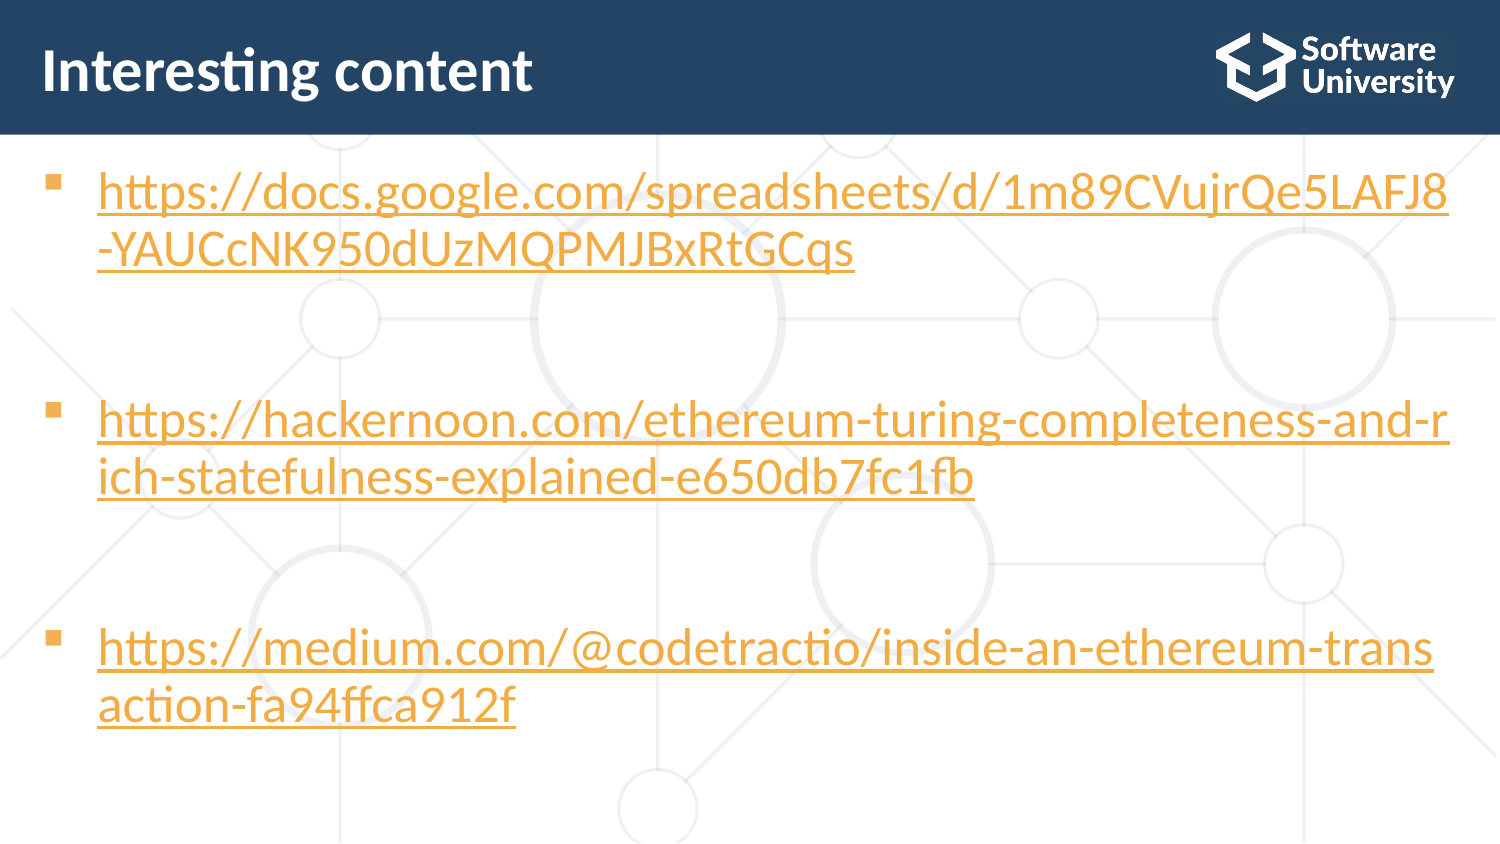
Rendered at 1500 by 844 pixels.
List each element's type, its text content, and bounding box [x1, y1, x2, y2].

title Interesting content [23, 12, 1193, 121]
list https://docs.google.com/spreadsheets/d/1m89CVujrQe5LAFJ8-YAUCcNK950dUzMQPMJBxRtGCqs https://hackernoon.com/ethereum-turing-completeness-and-rich-statefulness-explained-e650db7fc1fb https://medium.com/@codetractio/inside-an-ethereum-transaction-fa94ffca912f [23, 147, 1478, 788]
picture [1216, 32, 1455, 102]
